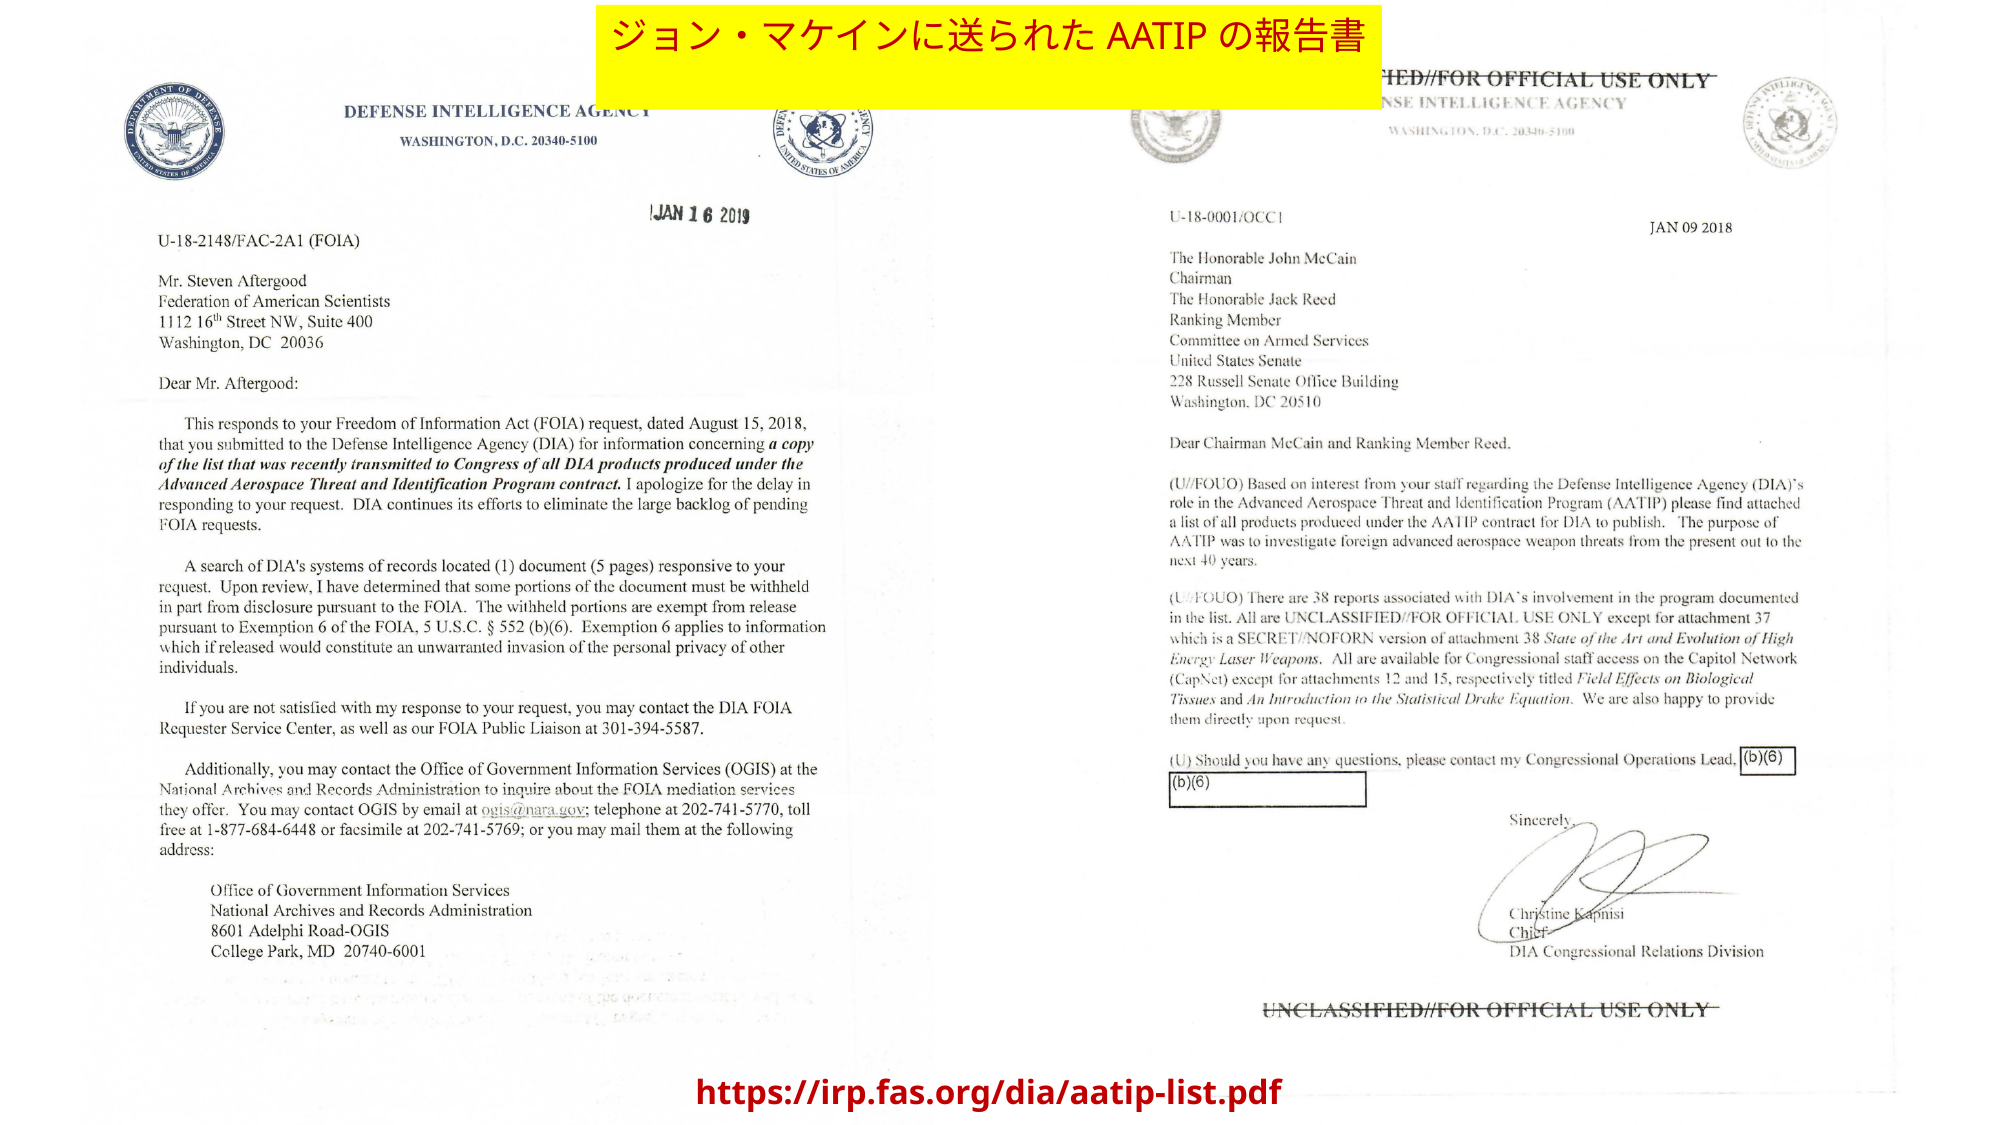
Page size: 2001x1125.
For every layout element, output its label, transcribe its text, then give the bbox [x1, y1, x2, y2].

text_box https://irp.fas.org/dia/aatip-list.pdf [934, 1064, 1066, 1119]
picture [81, 35, 934, 1125]
text_box ジョン・マケインに送られたAATIPの報告書 [596, 4, 1066, 110]
picture [1066, 0, 1926, 1125]
